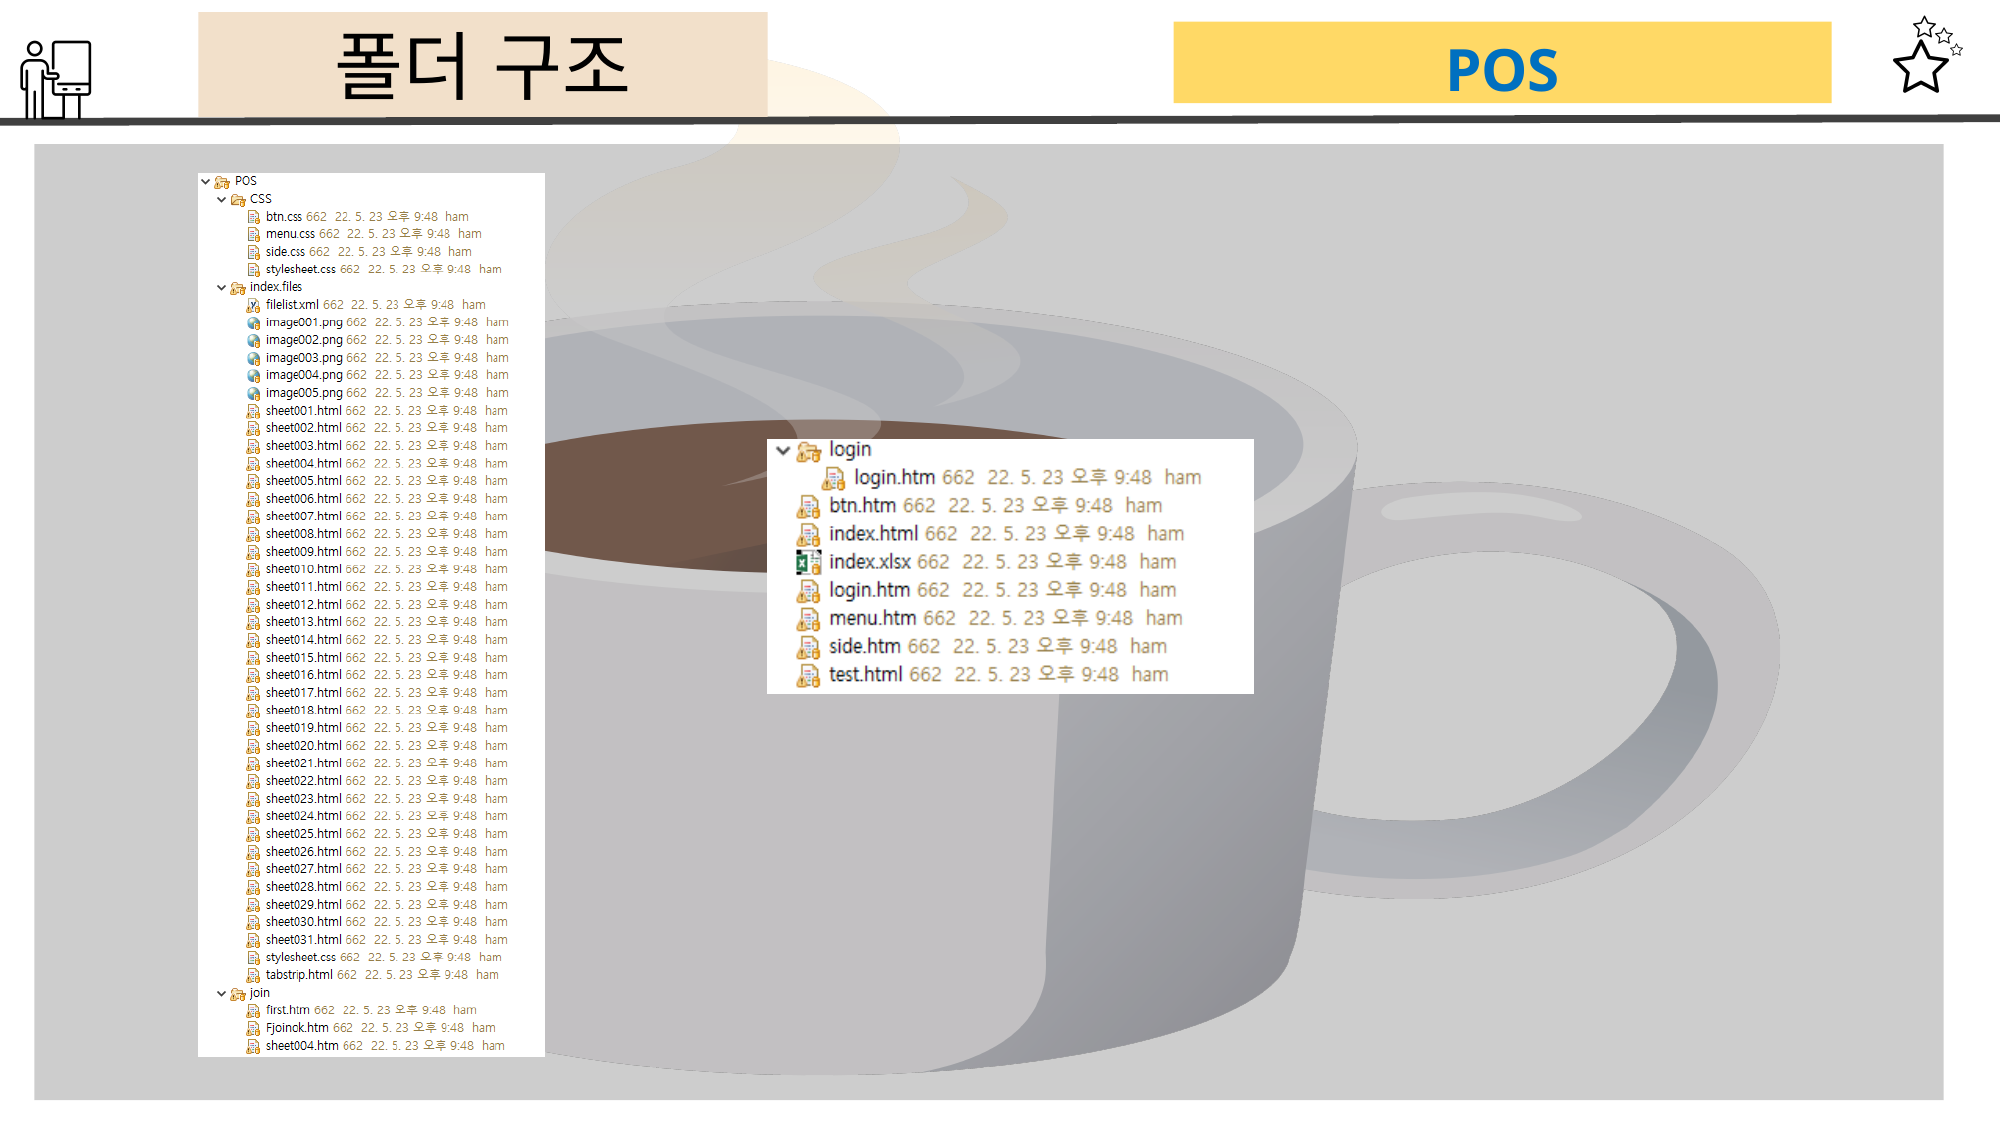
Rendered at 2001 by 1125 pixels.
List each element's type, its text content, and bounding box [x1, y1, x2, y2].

text_box POS [1173, 21, 1832, 104]
text_box [33, 143, 1945, 1101]
text_box 폴더 구조 [198, 12, 768, 117]
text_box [1893, 15, 1963, 94]
picture [0, 0, 2001, 1125]
